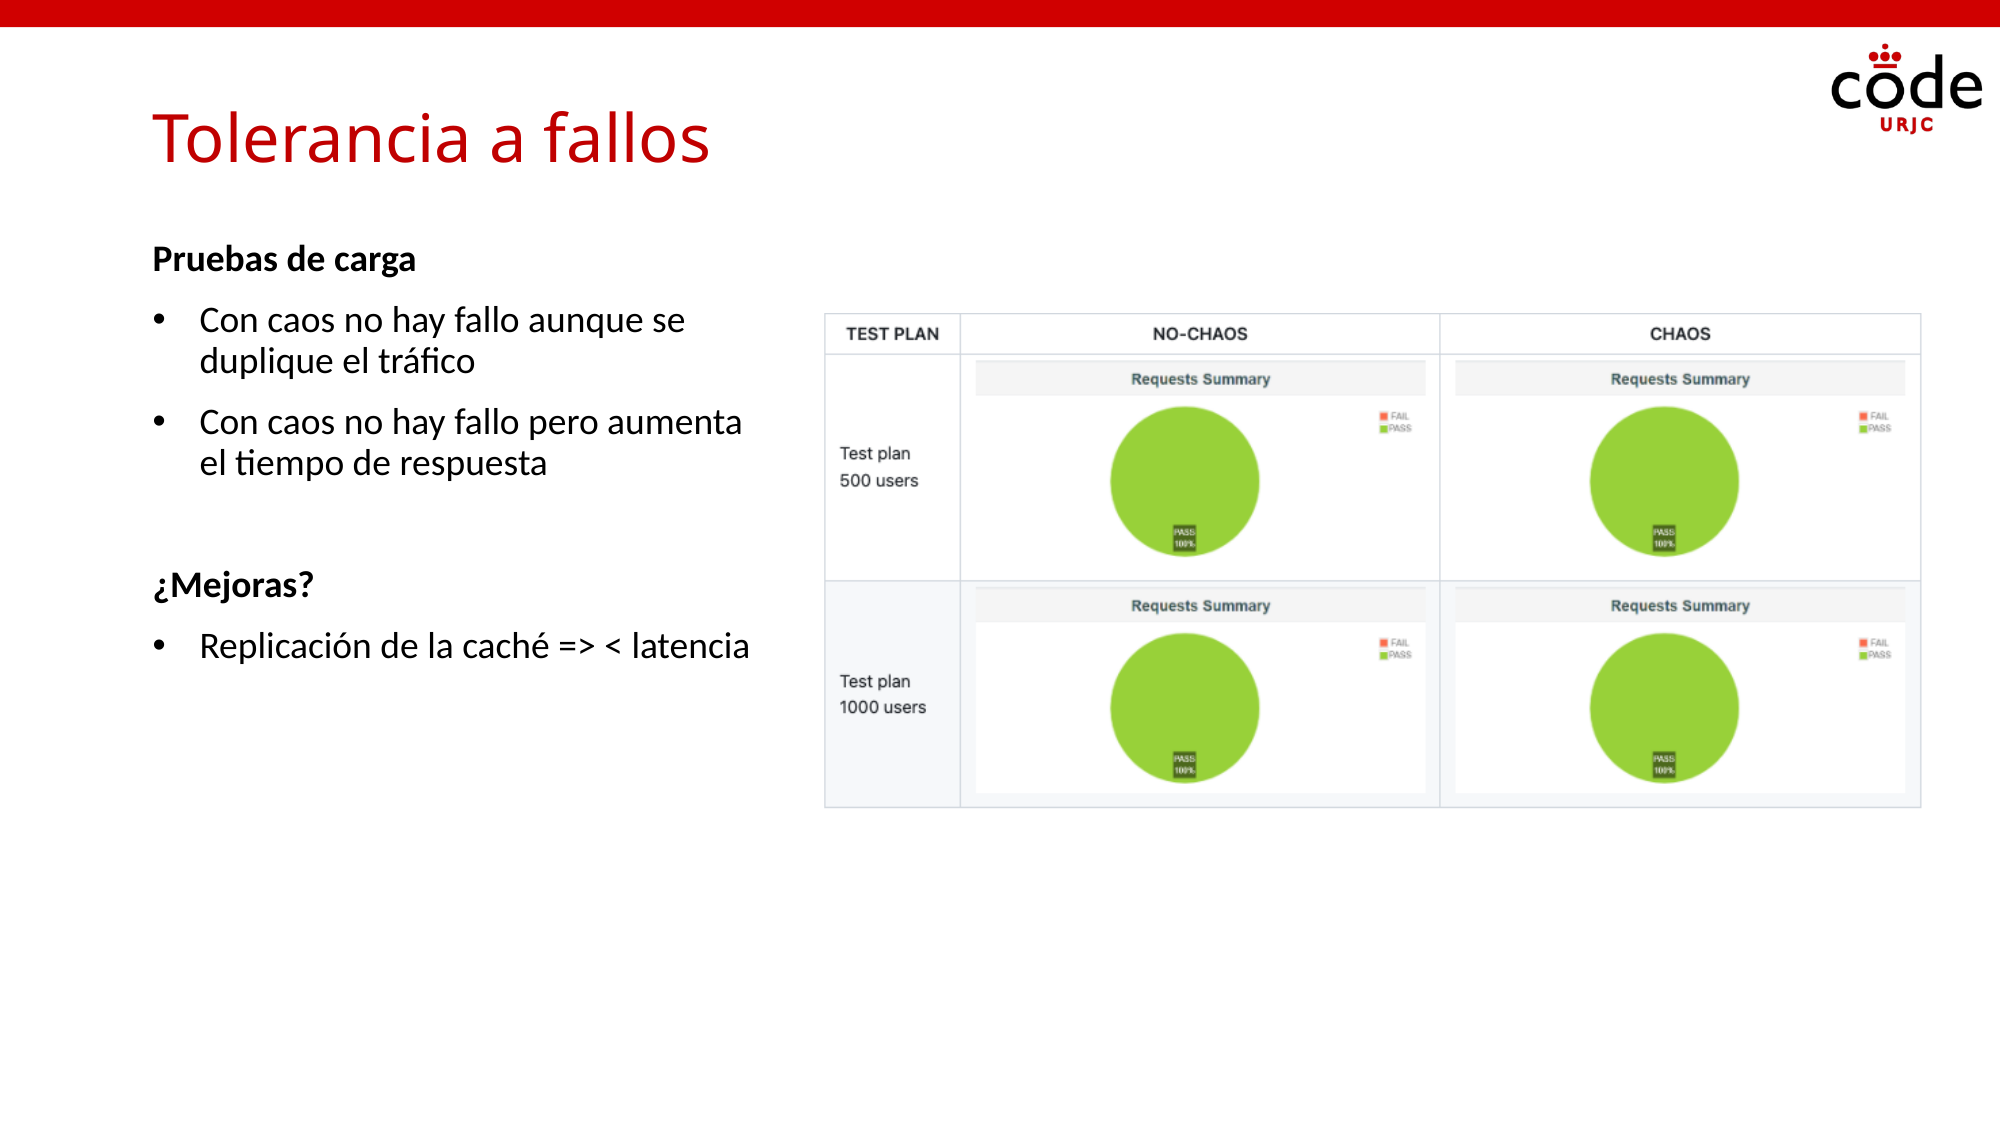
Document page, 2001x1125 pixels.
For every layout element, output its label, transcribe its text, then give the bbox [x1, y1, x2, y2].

title Tolerancia a fallos [137, 75, 783, 185]
picture [1815, 34, 1996, 144]
picture [823, 313, 1923, 811]
list Pruebas de carga Con caos no hay fallo aunque se duplique el tráfico Con caos no hay fallo pero aumenta el tiempo de respuesta ¿Mejoras? Replicación de la caché => < latencia [137, 231, 783, 963]
text_box [0, 0, 2000, 28]
